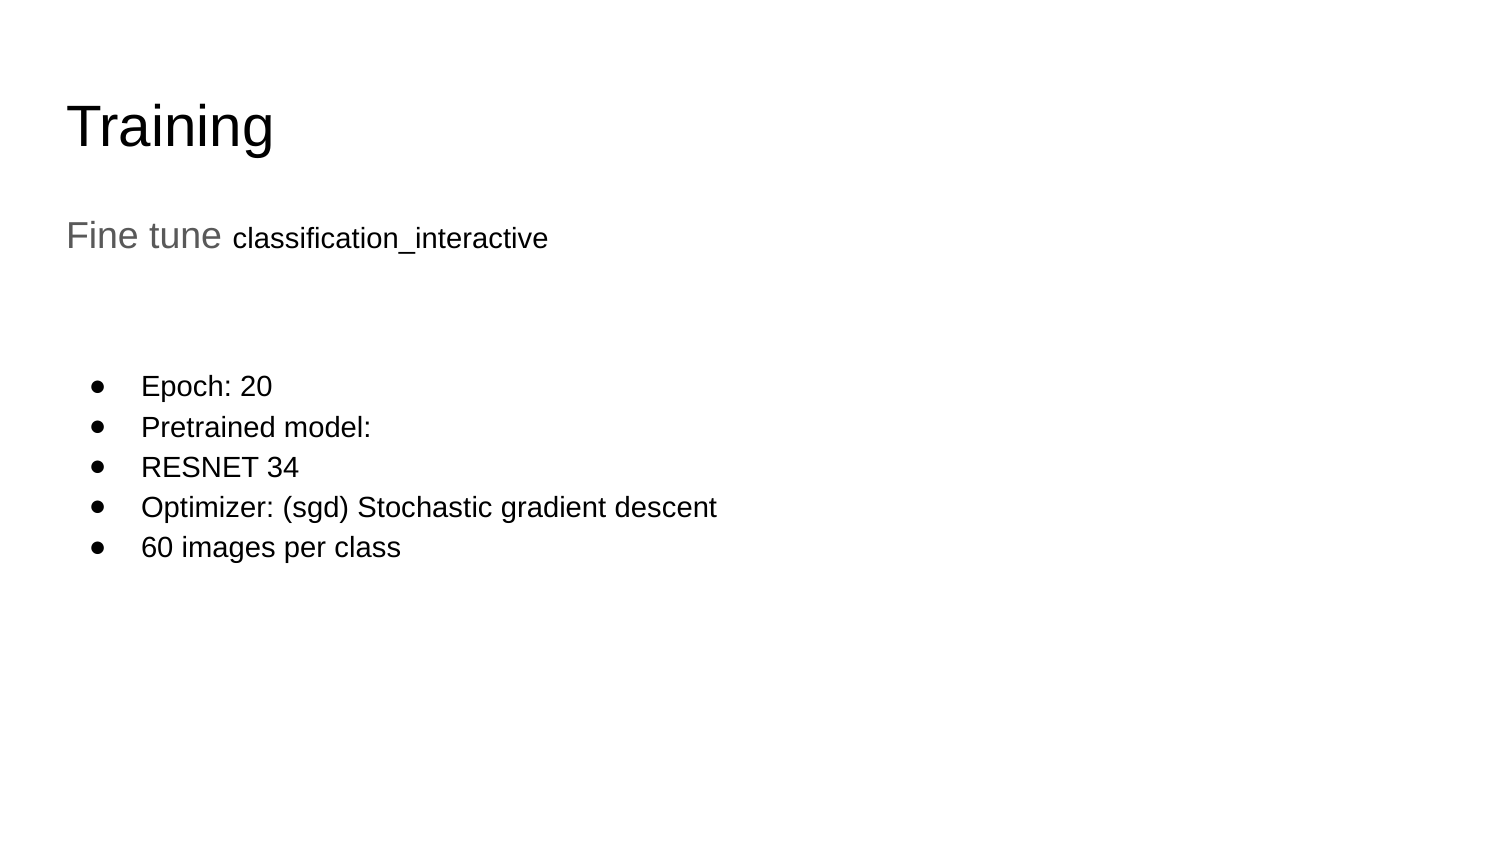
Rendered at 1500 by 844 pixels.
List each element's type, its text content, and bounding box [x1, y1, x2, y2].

list Fine tune classification_interactive Epoch: 20 Pretrained model: RESNET 34 Optimizer: (sgd) Stochastic gradient descent 60 images per class [51, 189, 1205, 750]
title Training [51, 72, 1449, 167]
